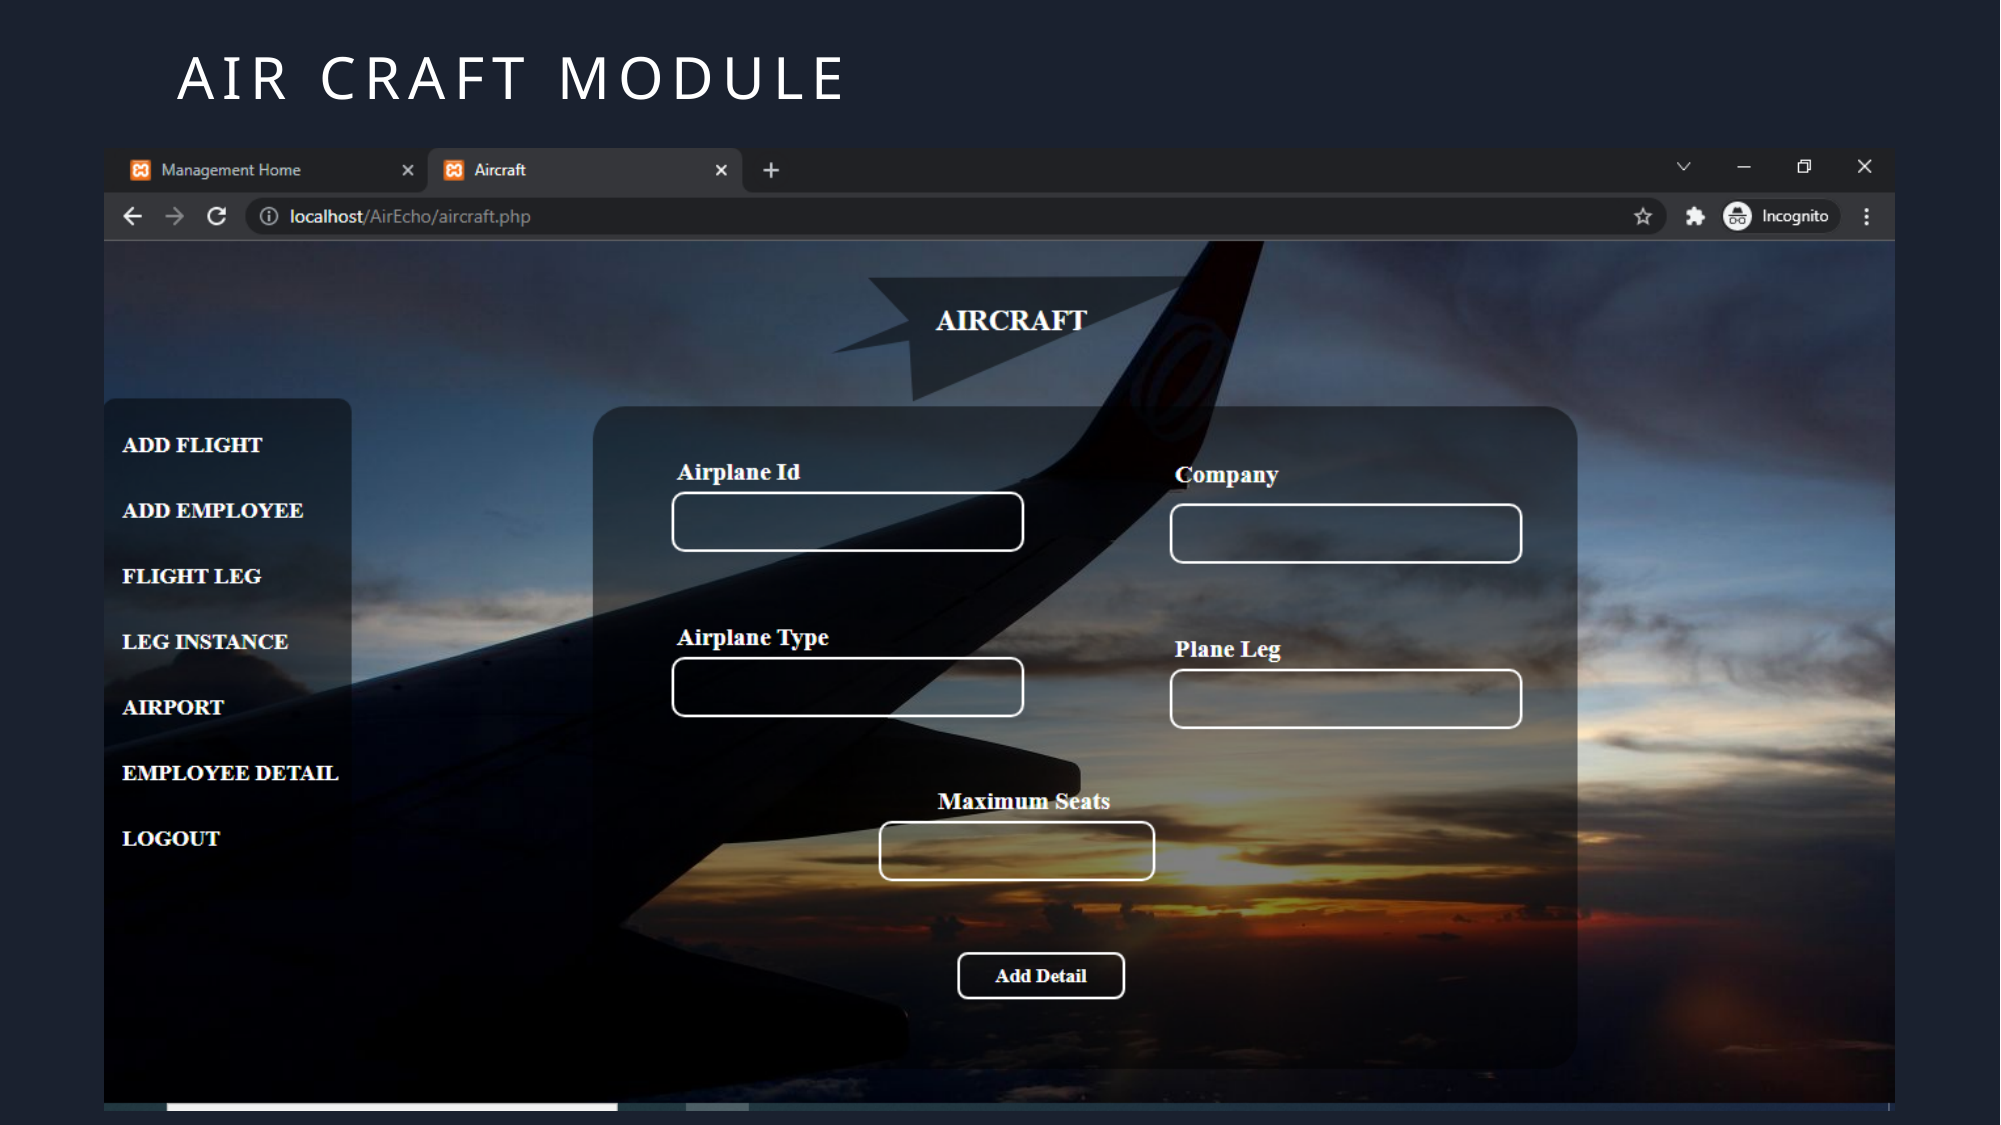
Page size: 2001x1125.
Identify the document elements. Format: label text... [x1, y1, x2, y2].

title Air craft module [177, 41, 1823, 148]
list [104, 148, 1896, 1111]
